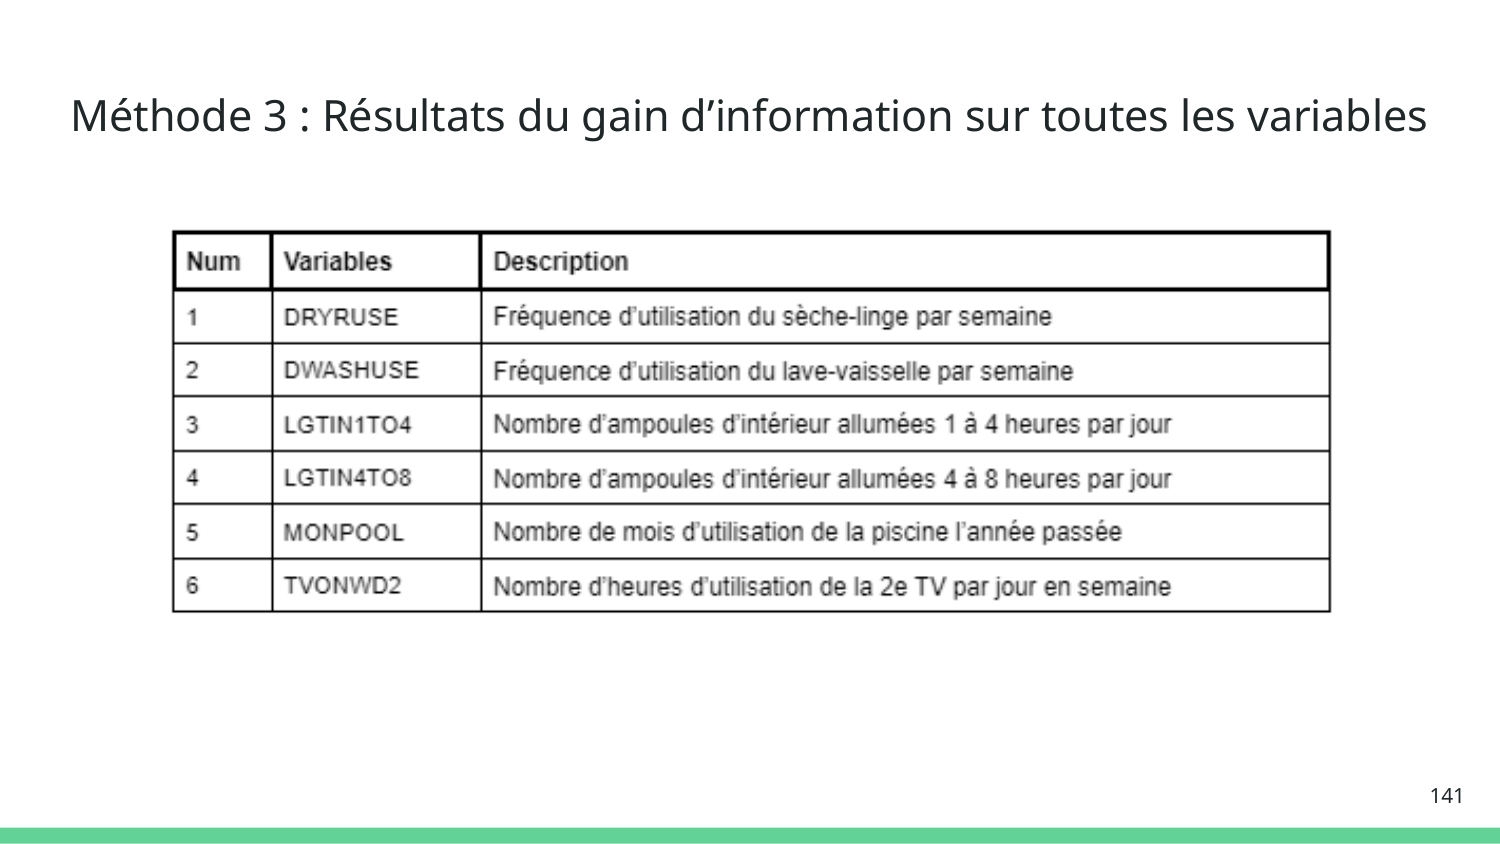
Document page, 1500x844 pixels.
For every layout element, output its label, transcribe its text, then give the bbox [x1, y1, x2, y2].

slide_number ‹#› [1389, 764, 1480, 830]
title Méthode 3 : Résultats du gain d’information sur toutes les variables [51, 72, 1449, 167]
picture [158, 213, 1342, 630]
